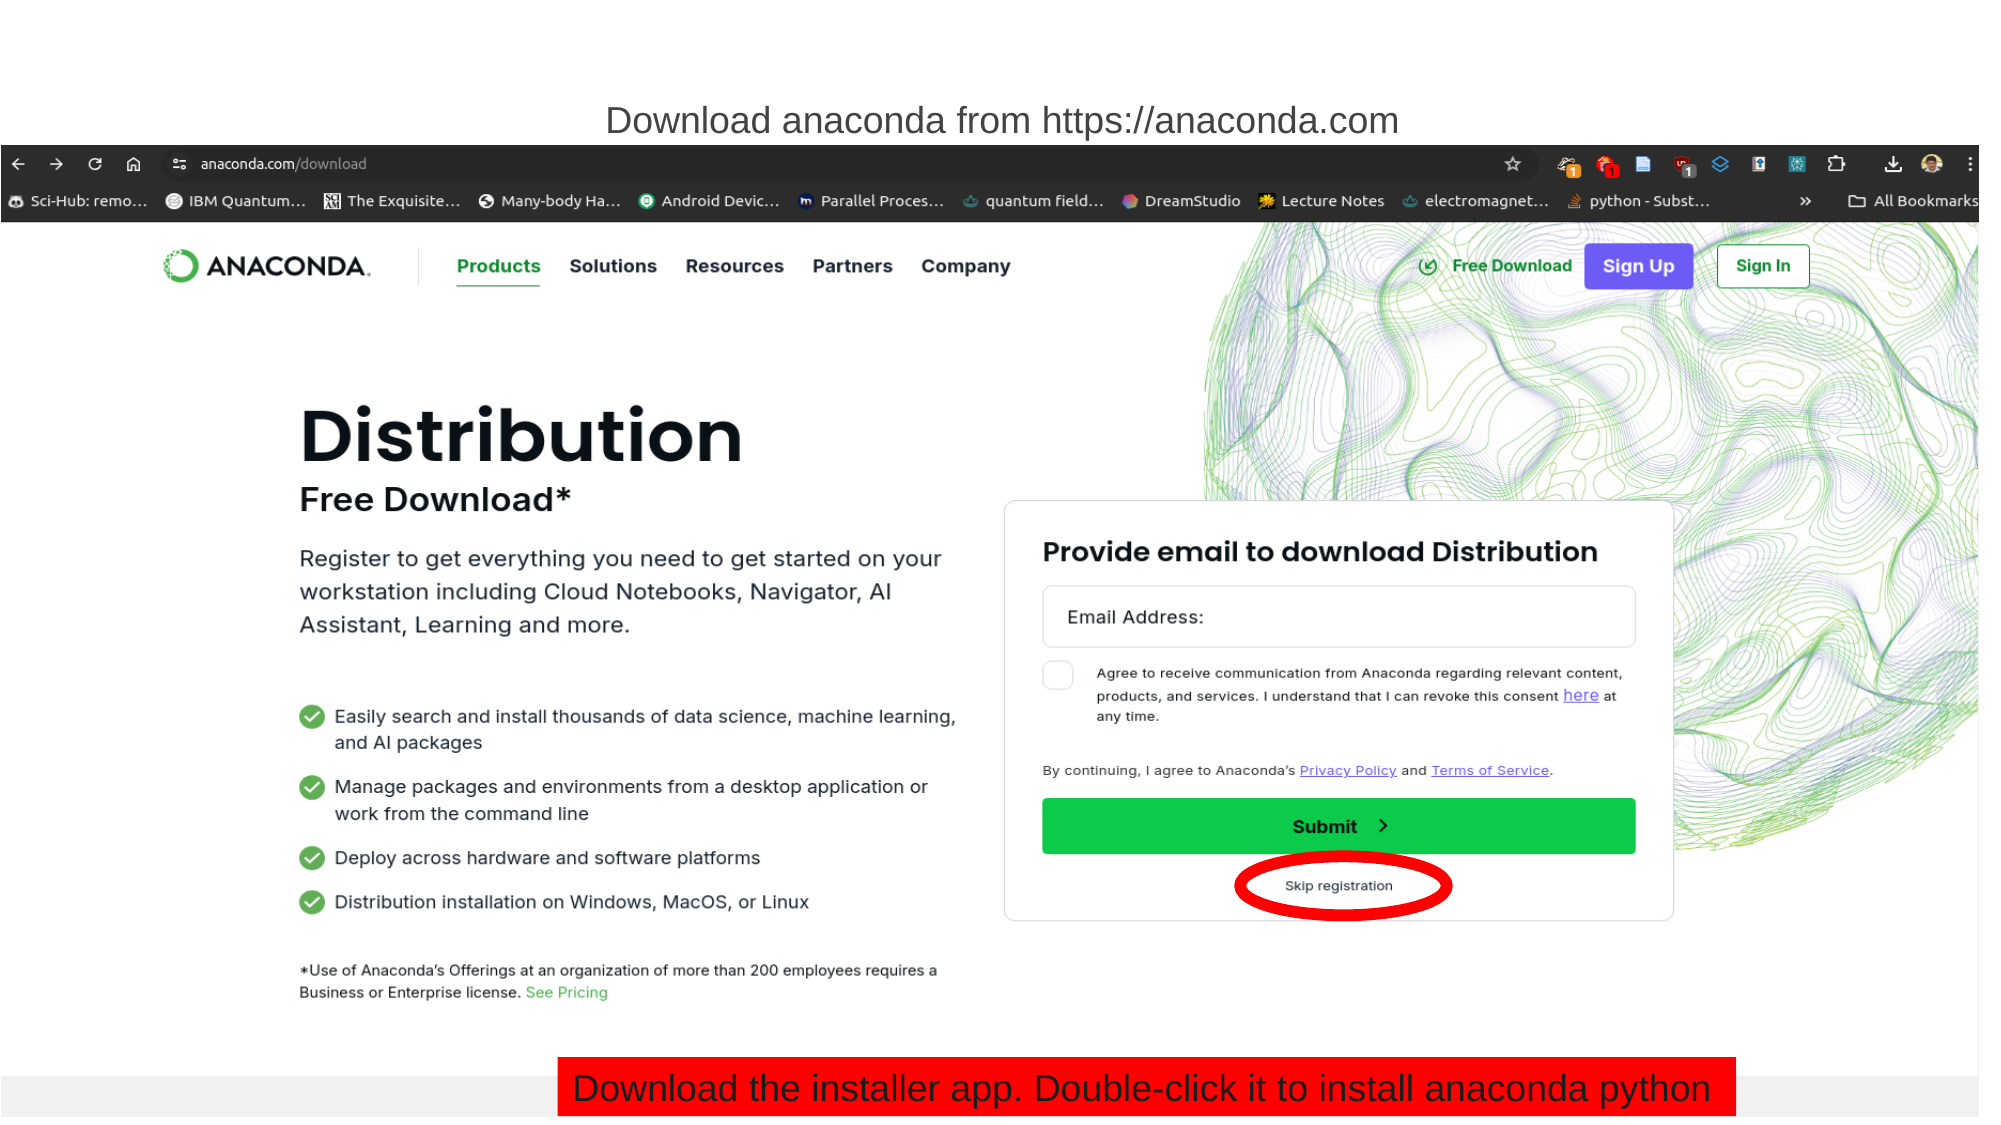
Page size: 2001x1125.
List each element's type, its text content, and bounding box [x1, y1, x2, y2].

picture [1, 145, 1979, 1118]
text_box Download anaconda from https://anaconda.com [590, 88, 1415, 142]
